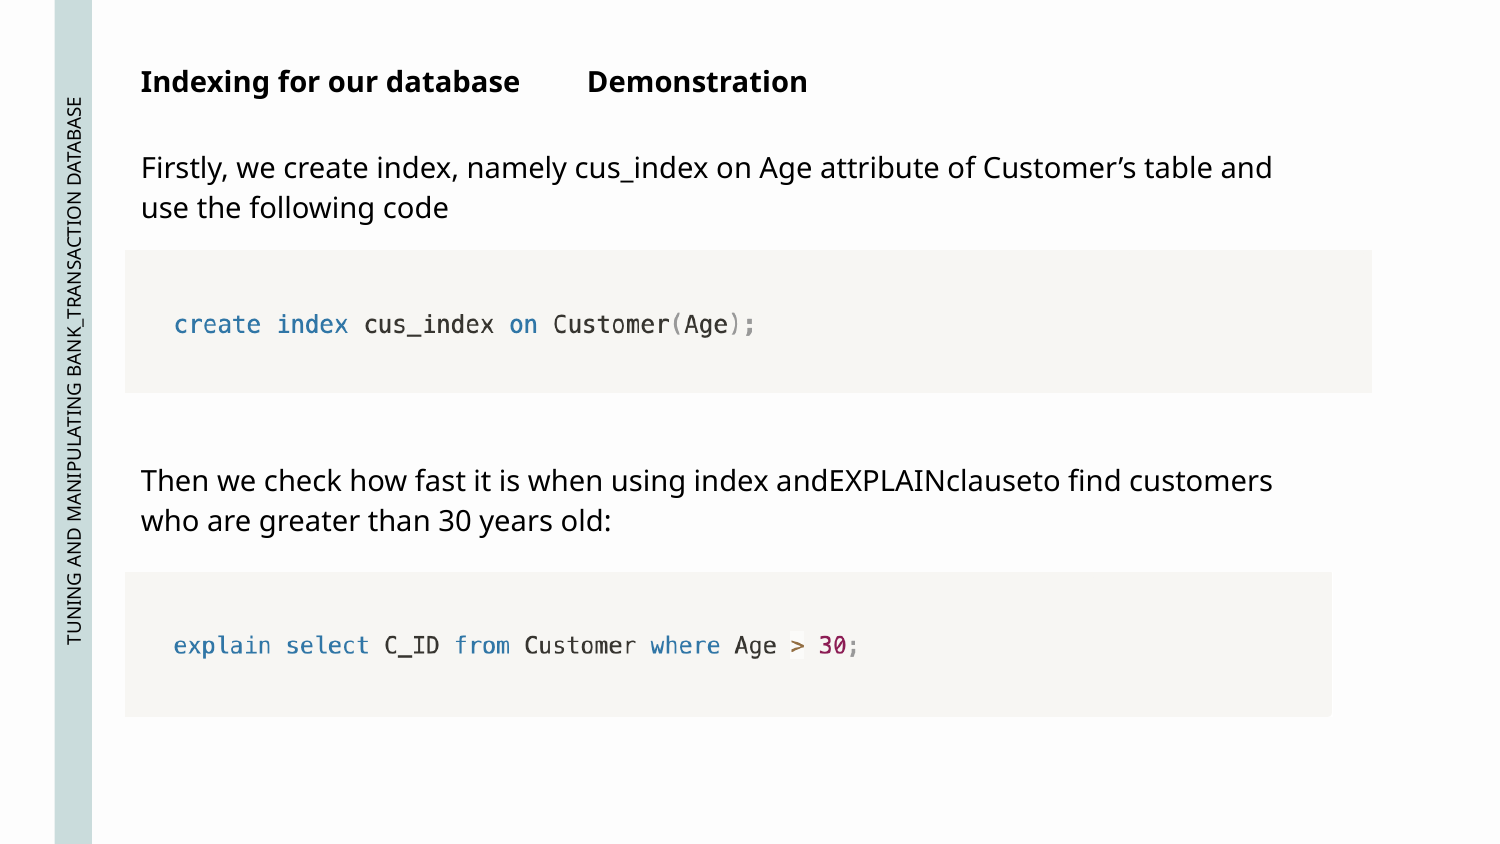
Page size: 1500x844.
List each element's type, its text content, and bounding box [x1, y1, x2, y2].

title TUNING AND MANIPULATING BANK_TRANSACTION DATABASE [56, 81, 91, 788]
subtitle Demonstration [571, 42, 1500, 121]
picture [125, 249, 1372, 393]
text_box Indexing for our database [125, 42, 571, 121]
picture [125, 572, 1333, 717]
text_box Firstly, we create index, namely cus_index on Age attribute of Customer’s table and use the following code [125, 128, 1333, 242]
text_box Then we check how fast it is when using index andEXPLAINclauseto find customers who are greater than 30 years old: [125, 441, 1333, 555]
